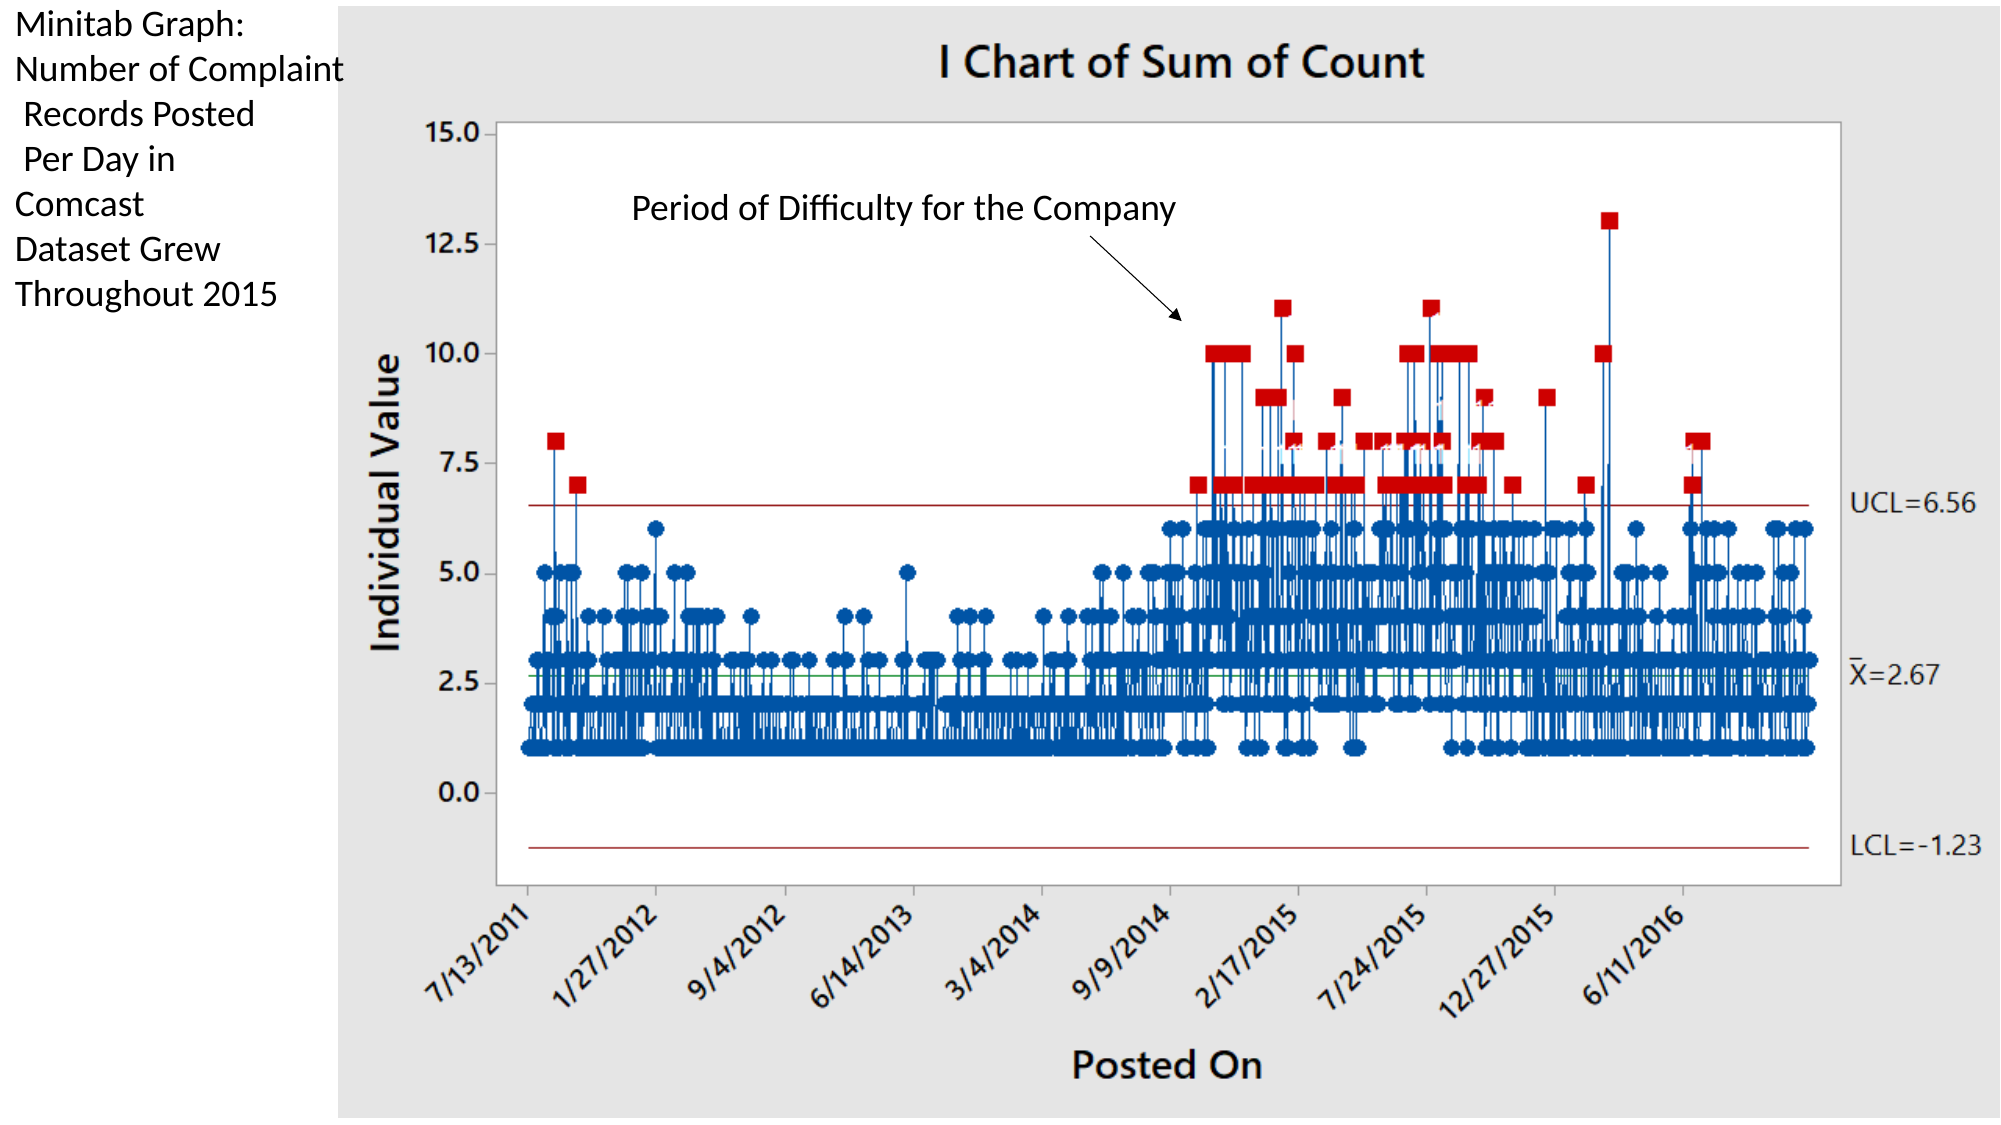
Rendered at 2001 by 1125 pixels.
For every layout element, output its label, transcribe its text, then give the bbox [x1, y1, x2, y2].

text_box Minitab Graph: Number of Complaint Records Posted Per Day in Comcast Dataset Grew Throughout 2015 [0, 0, 948, 322]
picture [338, 6, 2000, 1118]
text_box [1090, 235, 1182, 322]
